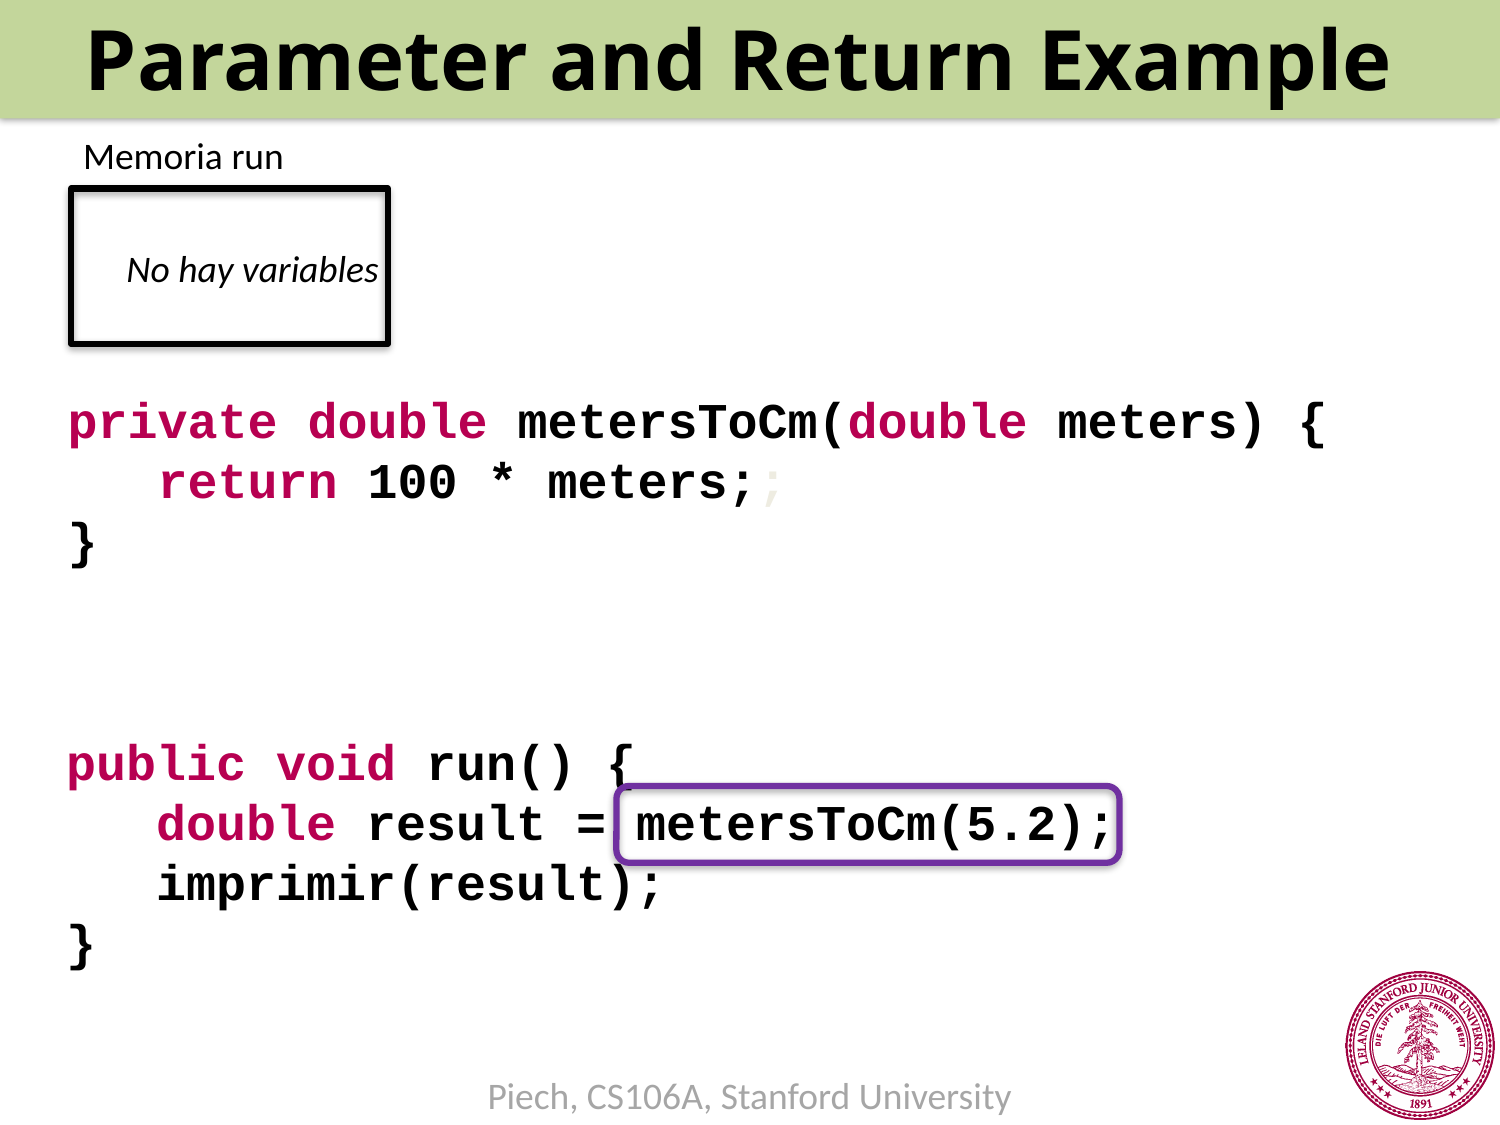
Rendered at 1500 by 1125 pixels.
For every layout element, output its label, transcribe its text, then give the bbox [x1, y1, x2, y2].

text_box Parameter and Return Example [0, 0, 1500, 122]
text_box Memoria run [68, 124, 308, 185]
list private double metersToCm(double meters) { return 100 * meters;; } [52, 200, 1451, 1030]
text_box public void run() { double result = metersToCm(5.2); imprimir(result); } [51, 722, 1450, 915]
picture [1345, 971, 1495, 1120]
text_box No hay variables [111, 237, 403, 298]
text_box [615, 785, 1121, 864]
text_box [71, 188, 389, 345]
